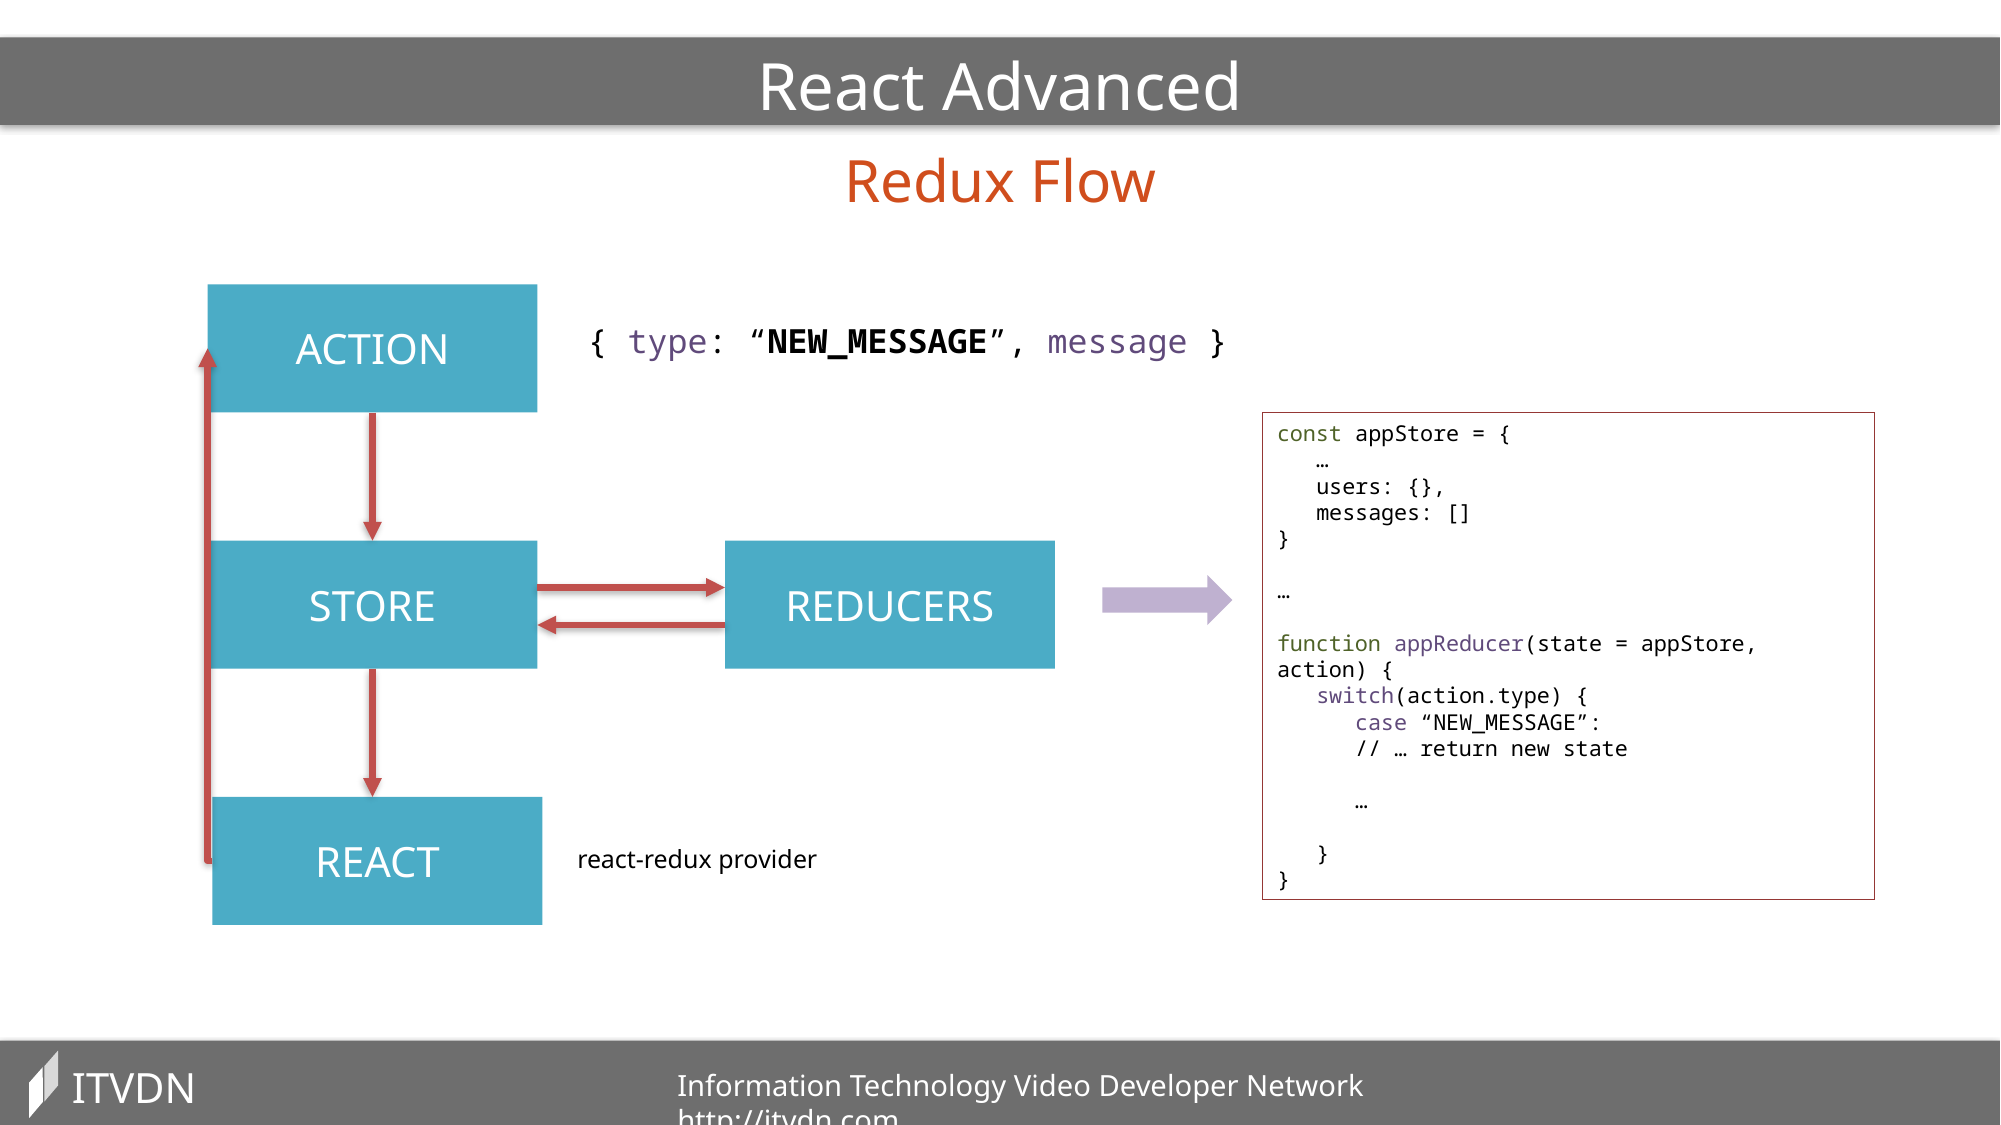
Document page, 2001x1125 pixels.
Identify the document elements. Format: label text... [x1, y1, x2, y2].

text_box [212, 796, 543, 926]
text_box ITVDN [62, 1054, 212, 1120]
text_box [1102, 575, 1233, 626]
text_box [724, 540, 1056, 669]
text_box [28, 1050, 59, 1119]
text_box Redux Flow [324, 132, 1675, 225]
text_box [207, 284, 538, 413]
text_box React Advanced [324, 37, 1675, 132]
text_box const appStore = { … users: {}, messages: [] } … function appReducer(state = appStore, action) { switch(action.type) { case “NEW_MESSAGE”: // … return new state … } } [1262, 412, 1875, 900]
text_box Information Technology Video Developer Network http://itvdn.com [662, 1059, 1963, 1125]
text_box [0, 34, 2000, 128]
text_box react-redux provider [562, 835, 860, 881]
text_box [207, 348, 213, 862]
text_box { type: “NEW_MESSAGE”, message } [572, 313, 1243, 368]
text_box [217, 540, 538, 669]
text_box [0, 1037, 2000, 1125]
